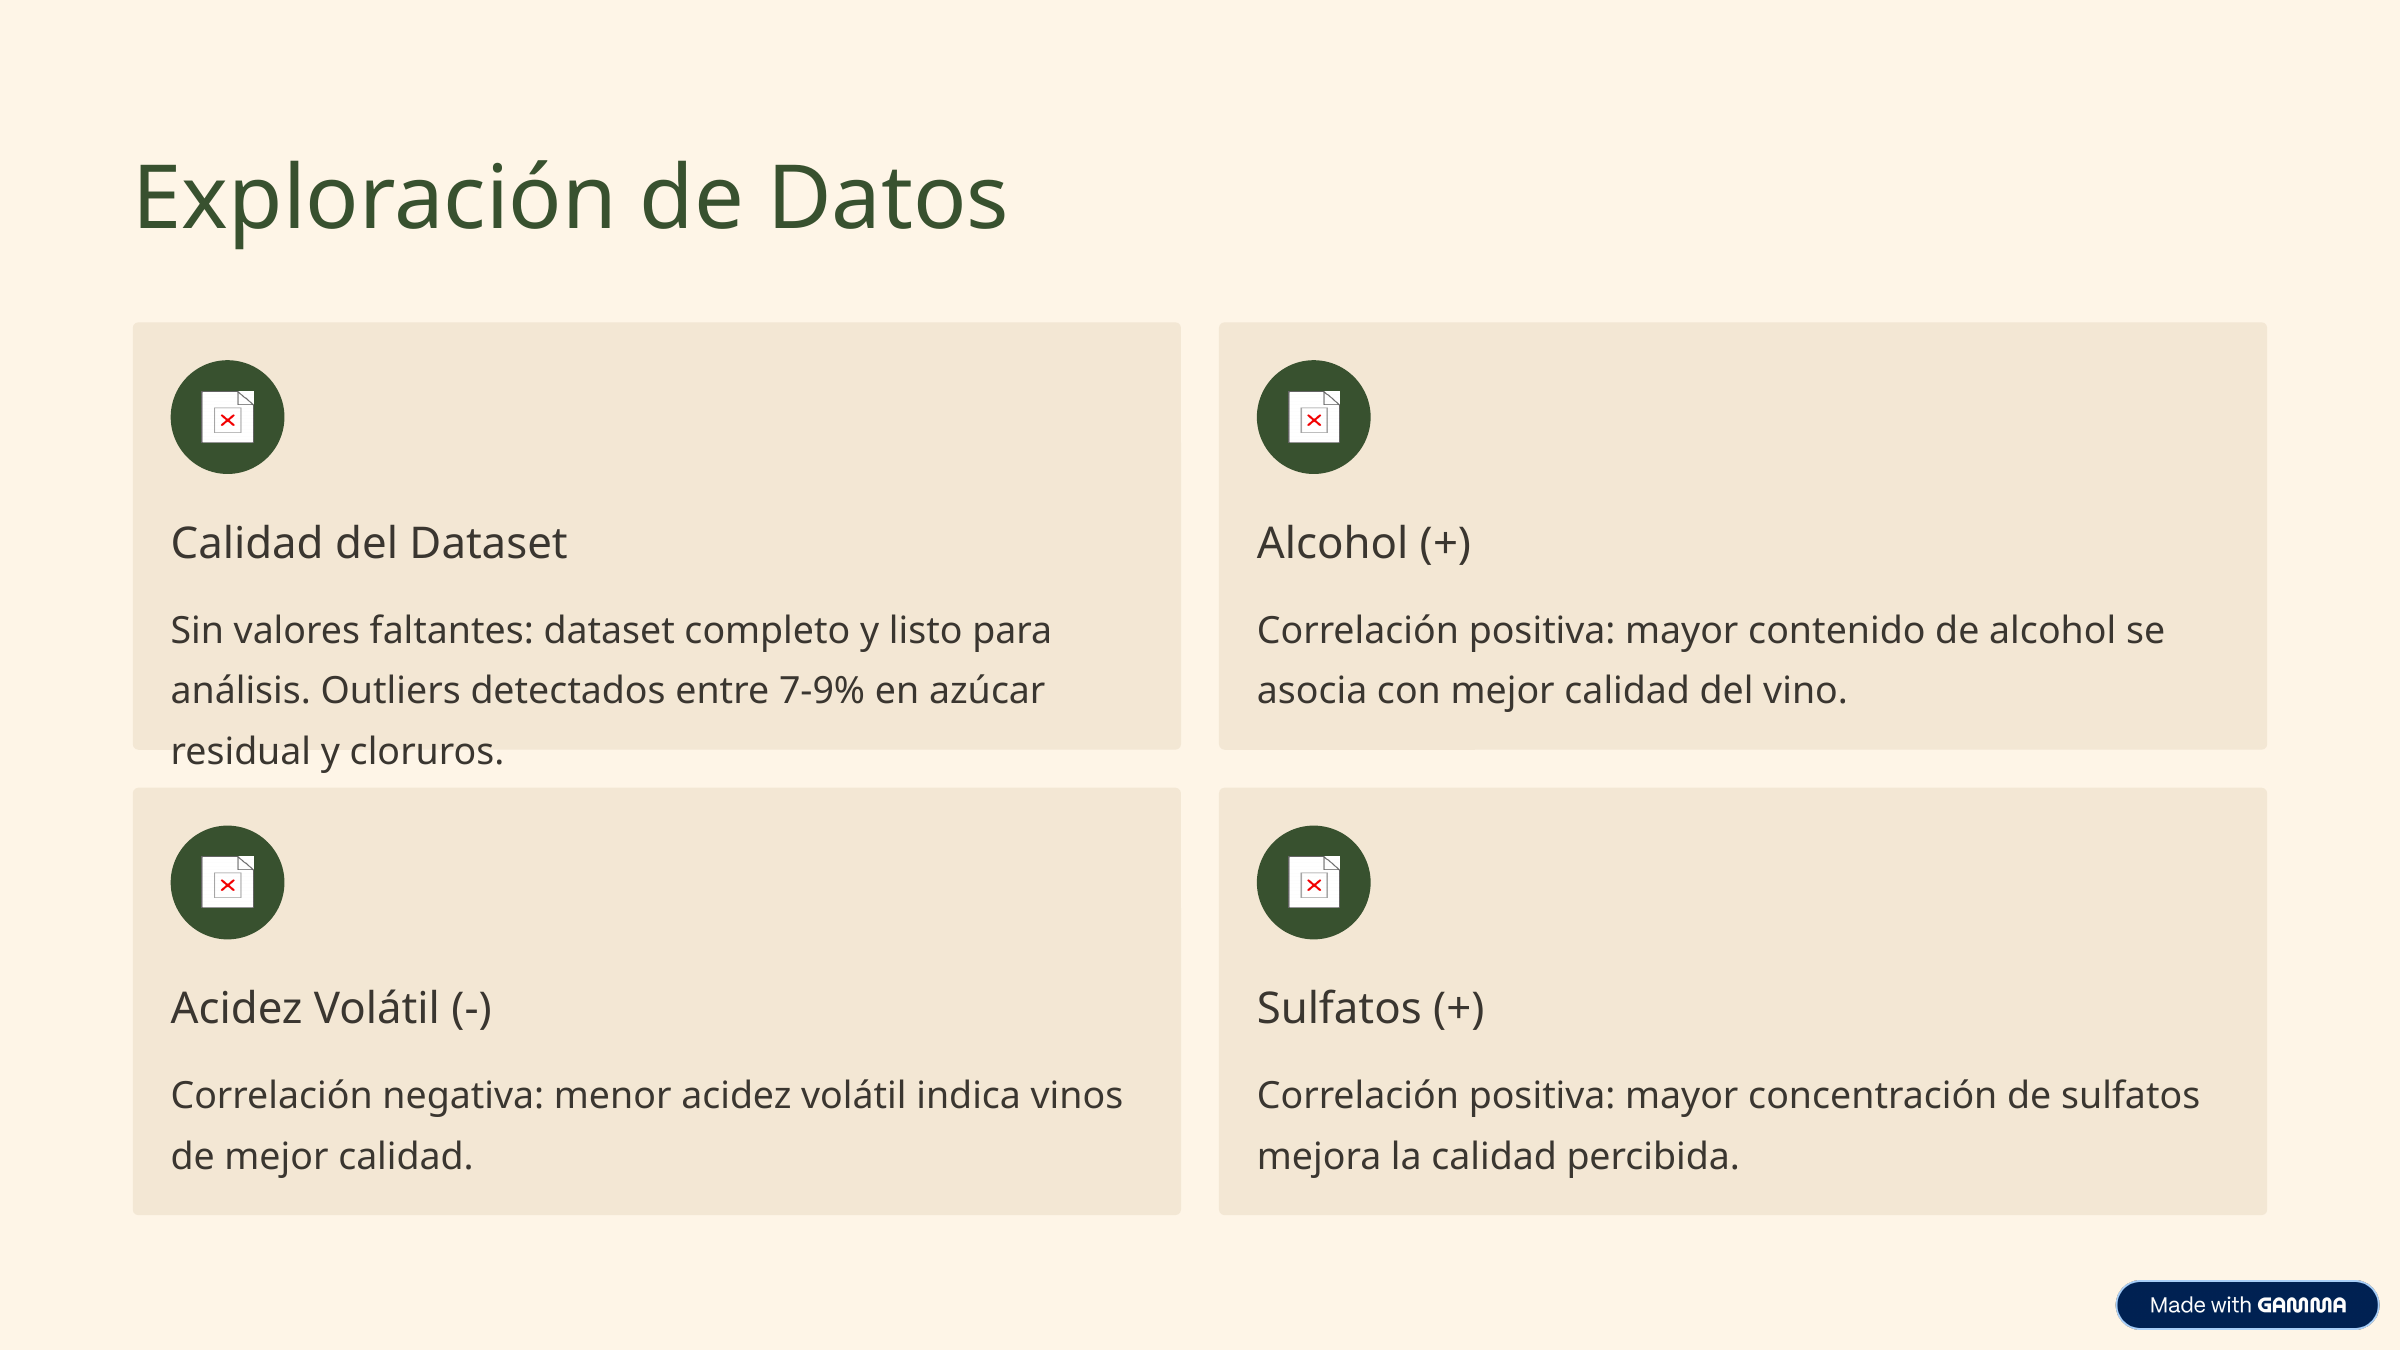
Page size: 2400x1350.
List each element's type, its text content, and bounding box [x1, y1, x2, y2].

text_box Acidez Volátil (-) [170, 977, 617, 1034]
text_box [170, 825, 285, 940]
picture [2106, 1271, 2389, 1339]
text_box [1218, 787, 2268, 1216]
text_box Correlación negativa: menor acidez volátil indica vinos de mejor calidad. [170, 1055, 1143, 1178]
text_box Sulfatos (+) [1256, 977, 1704, 1034]
picture [201, 856, 254, 909]
text_box [1256, 360, 1371, 474]
text_box [1218, 322, 2268, 750]
picture [201, 391, 254, 443]
text_box Alcohol (+) [1256, 511, 1704, 568]
text_box [170, 360, 285, 474]
text_box [1256, 825, 1371, 940]
text_box Exploración de Datos [132, 134, 1026, 247]
text_box [132, 787, 1182, 1216]
text_box Correlación positiva: mayor concentración de sulfatos mejora la calidad percibida. [1256, 1055, 2230, 1178]
picture [1288, 391, 1340, 443]
text_box Correlación positiva: mayor contenido de alcohol se asocia con mejor calidad del vino. [1256, 590, 2230, 712]
text_box Sin valores faltantes: dataset completo y listo para análisis. Outliers detectados entre 7-9% en azúcar residual y cloruros. [170, 590, 1143, 712]
text_box Calidad del Dataset [170, 511, 617, 568]
text_box [132, 322, 1182, 750]
picture [1288, 856, 1340, 909]
